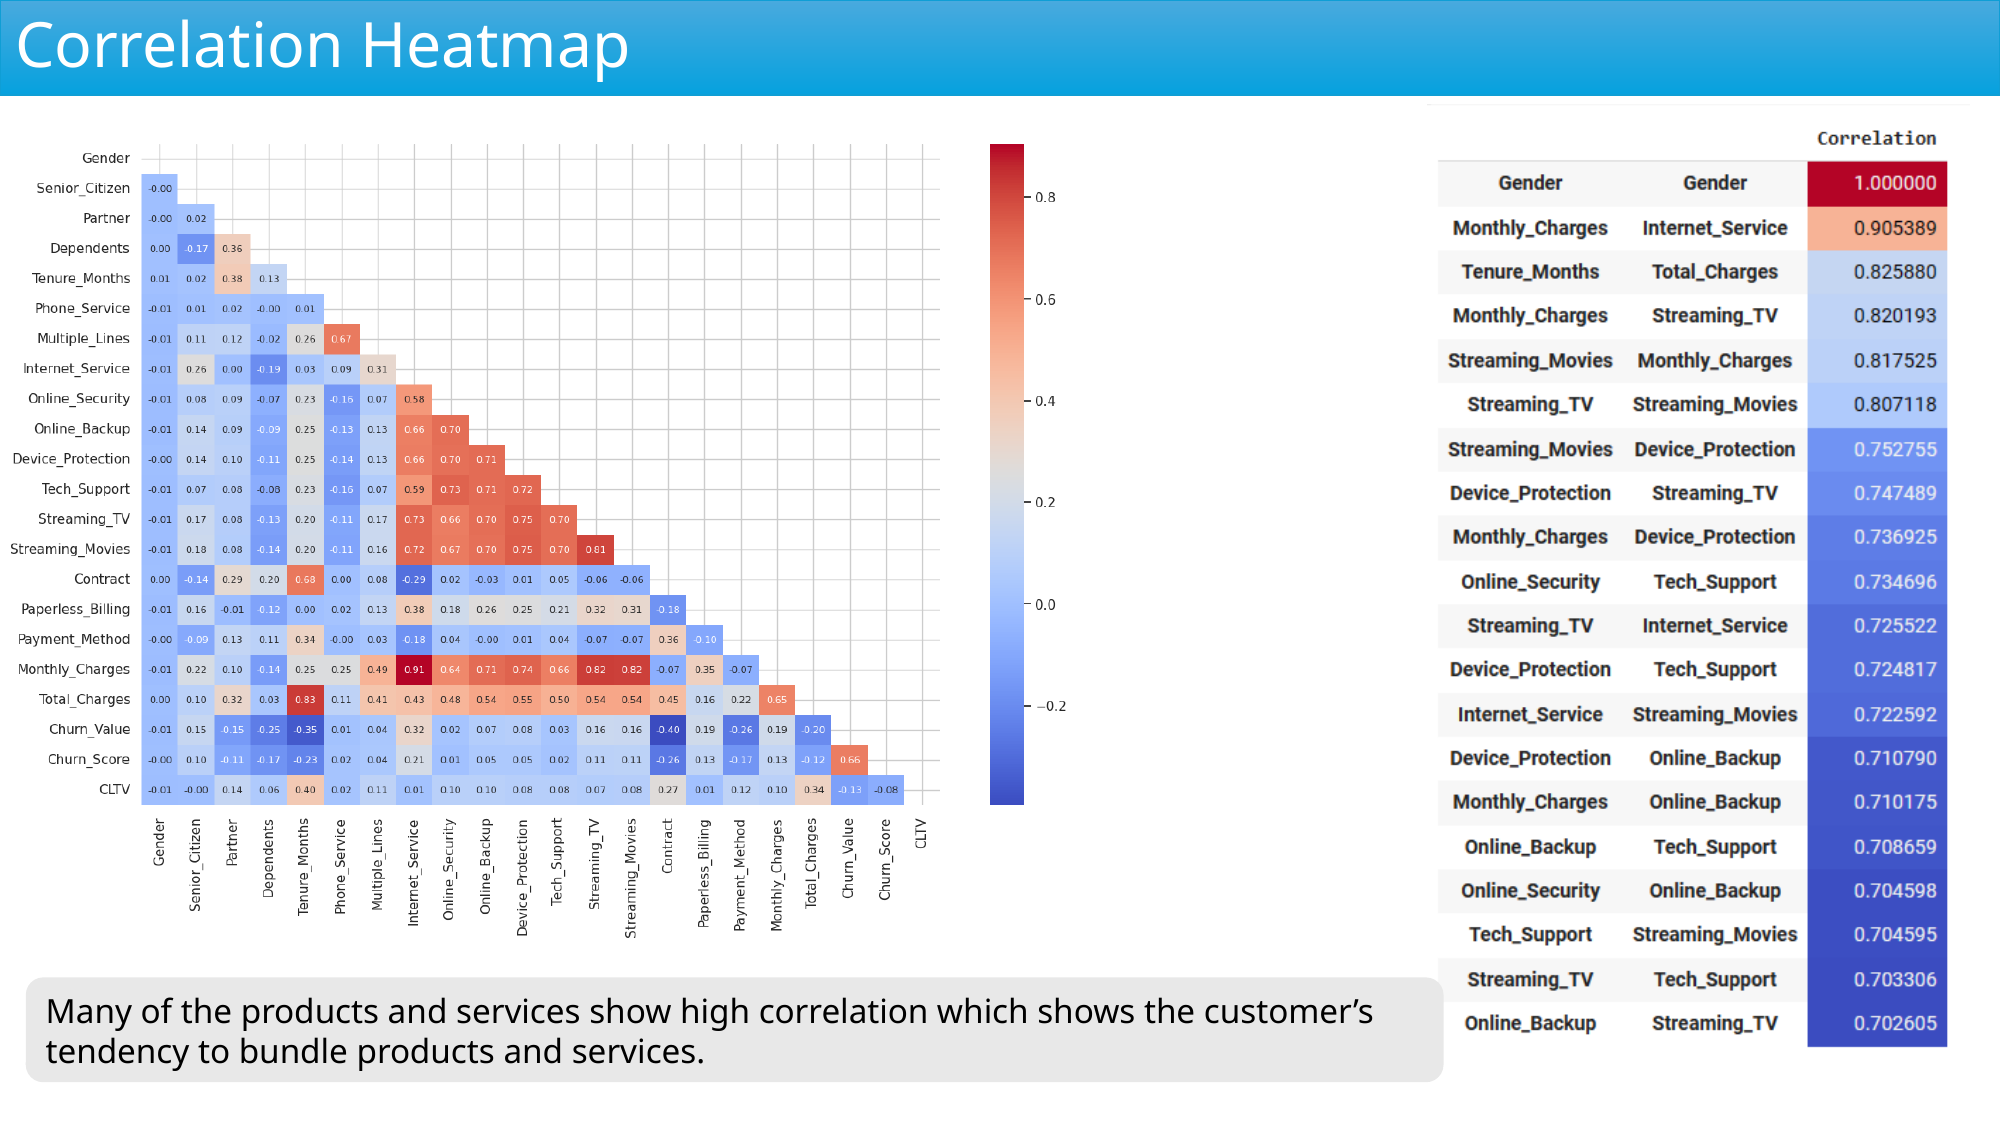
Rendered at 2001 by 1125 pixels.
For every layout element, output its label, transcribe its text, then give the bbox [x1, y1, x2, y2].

text_box Many of the products and services show high correlation which shows the customer’s tendency to bundle products and services. [24, 976, 1445, 1084]
picture [1426, 104, 1970, 1050]
picture [1, 134, 1074, 946]
title Correlation Heatmap [0, 0, 2000, 96]
